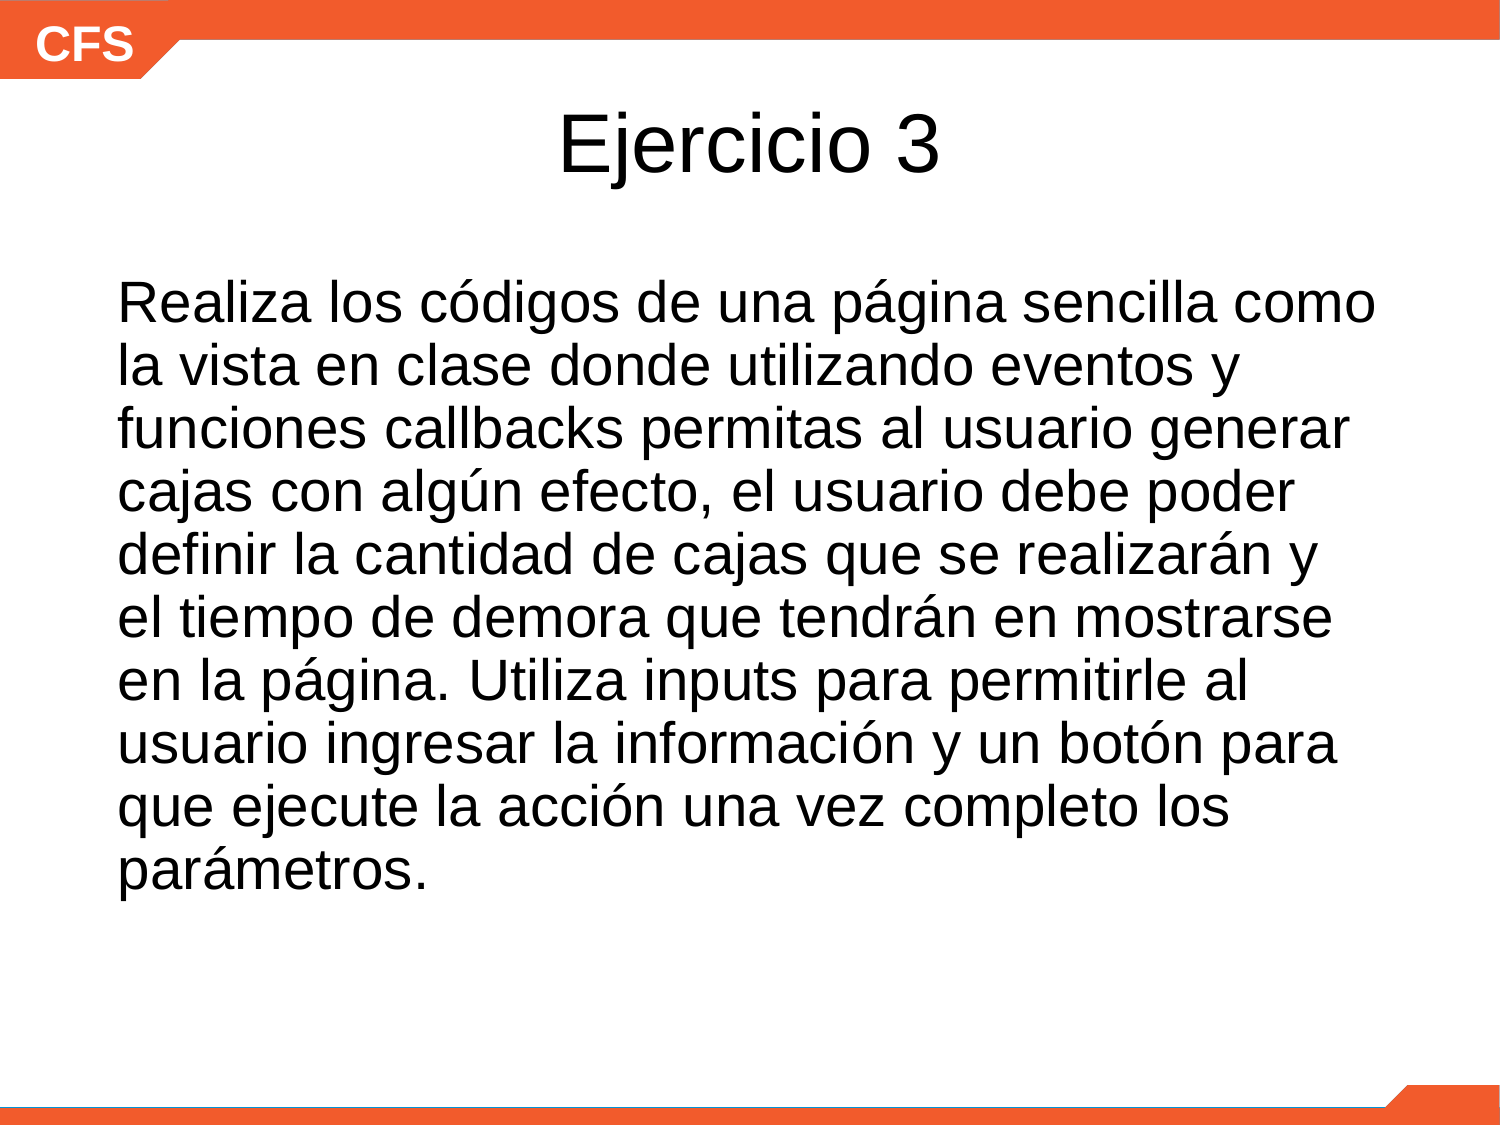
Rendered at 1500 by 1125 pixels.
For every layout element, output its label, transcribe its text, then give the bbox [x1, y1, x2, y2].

title Ejercicio 3 [103, 45, 1397, 246]
list Realiza los códigos de una página sencilla como la vista en clase donde utilizando eventos y funciones callbacks permitas al usuario generar cajas con algún efecto, el usuario debe poder definir la cantidad de cajas que se realizarán y el tiempo de demora que tendrán en mostrarse en la página. Utiliza inputs para permitirle al usuario ingresar la información y un botón para que ejecute la acción una vez completo los parámetros. [103, 265, 1397, 970]
